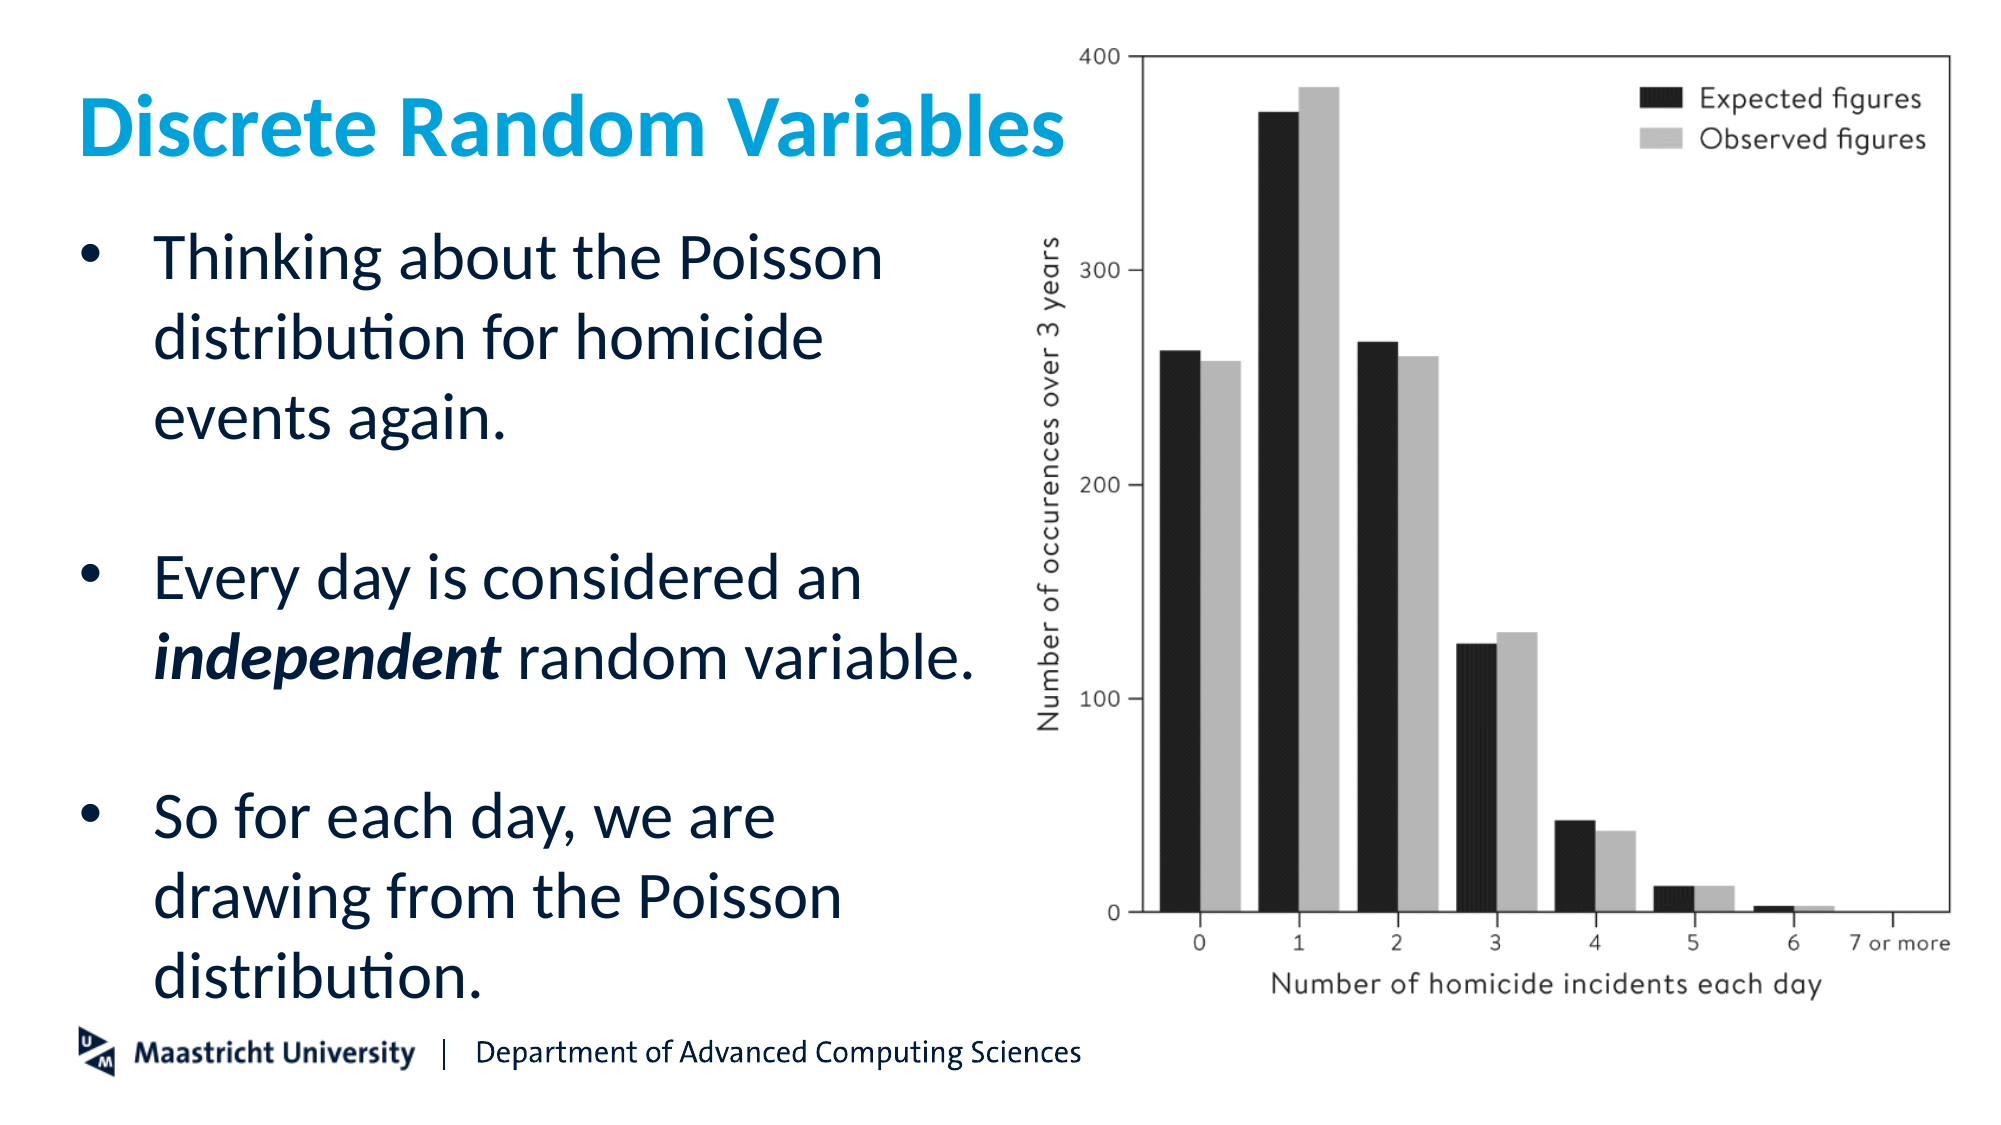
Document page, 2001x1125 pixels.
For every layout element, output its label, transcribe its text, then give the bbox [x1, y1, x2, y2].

picture [1001, 121, 1017, 129]
list Thinking about the Poisson distribution for homicide events again. Every day is considered an independent random variable. So for each day, we are drawing from the Poisson distribution. [78, 212, 994, 942]
picture [999, 34, 1988, 1009]
title Discrete Random Variables [78, 67, 994, 192]
